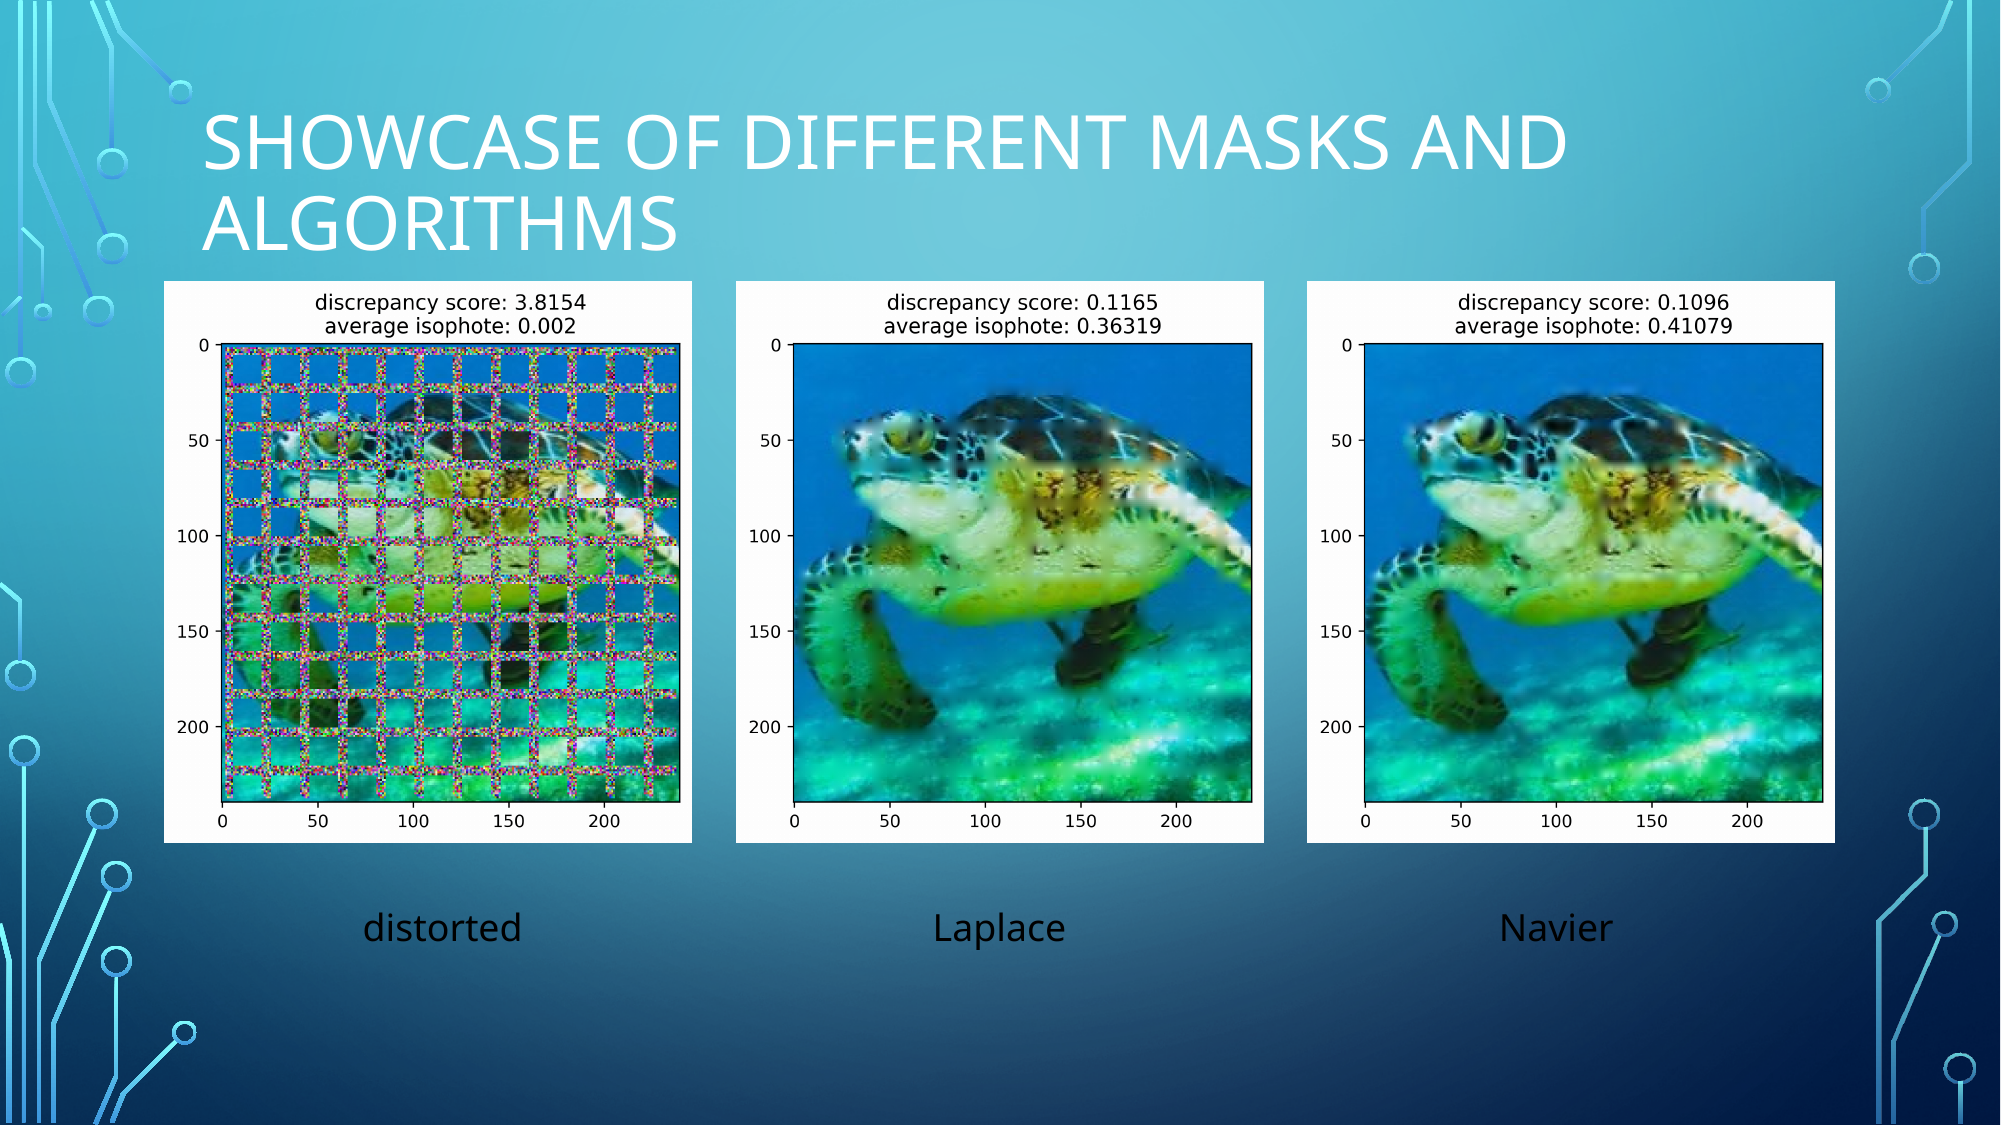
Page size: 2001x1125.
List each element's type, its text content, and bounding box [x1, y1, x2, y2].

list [164, 281, 692, 844]
table_header distorted [164, 894, 721, 960]
picture [1307, 281, 1836, 844]
table_header Laplace [721, 894, 1278, 960]
table_header Navier [1278, 894, 1835, 960]
picture [735, 281, 1264, 844]
title ShowCase of different Masks and Algorithms [187, 64, 1813, 308]
